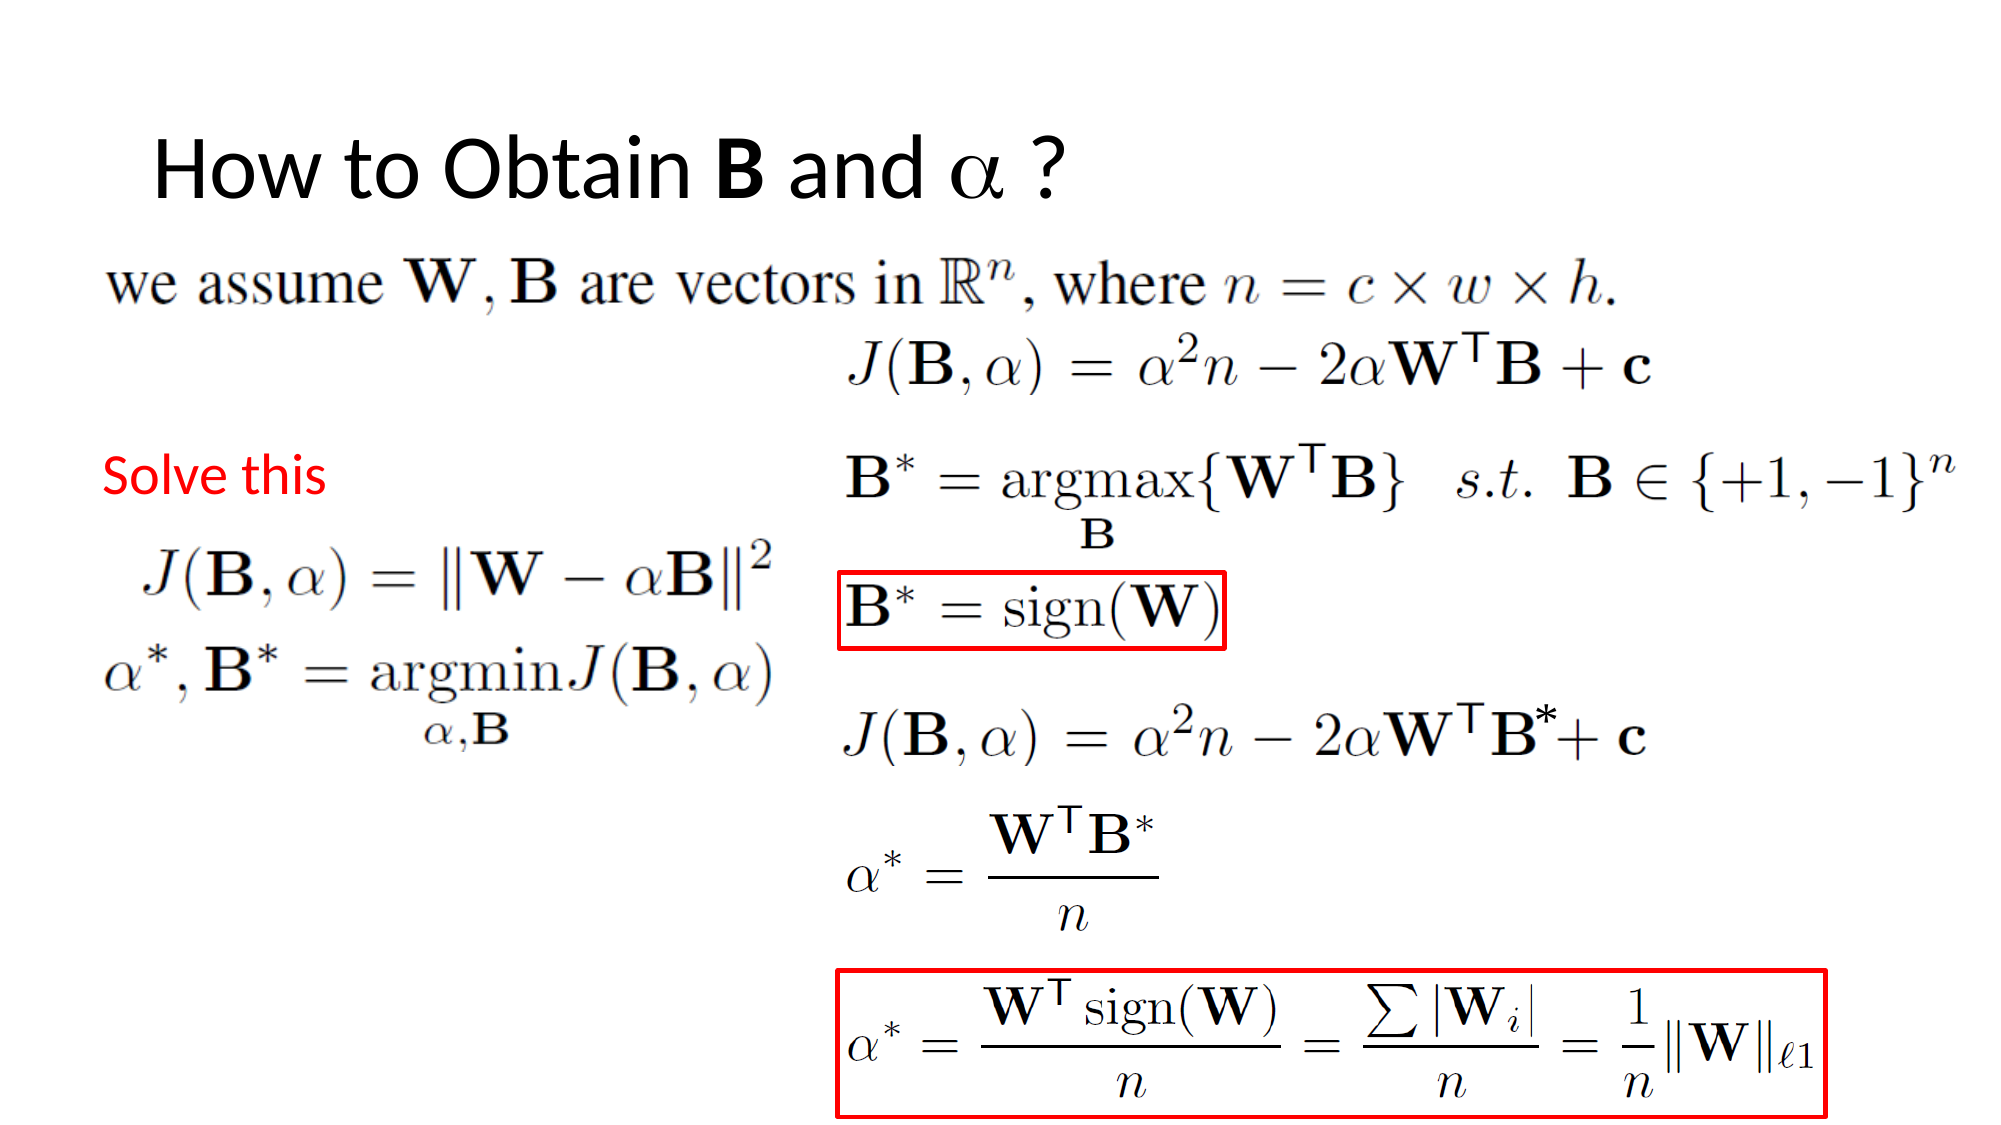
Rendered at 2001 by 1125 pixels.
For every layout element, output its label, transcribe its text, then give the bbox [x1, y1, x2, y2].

picture [841, 428, 1968, 559]
picture [103, 517, 807, 752]
picture [841, 241, 1656, 395]
picture [840, 972, 1824, 1115]
picture [836, 793, 1172, 945]
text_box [103, 241, 1624, 333]
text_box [836, 679, 1651, 766]
title How to Obtain B and a ? [137, 59, 1863, 278]
picture [841, 574, 1223, 646]
text_box Solve this [87, 429, 343, 514]
